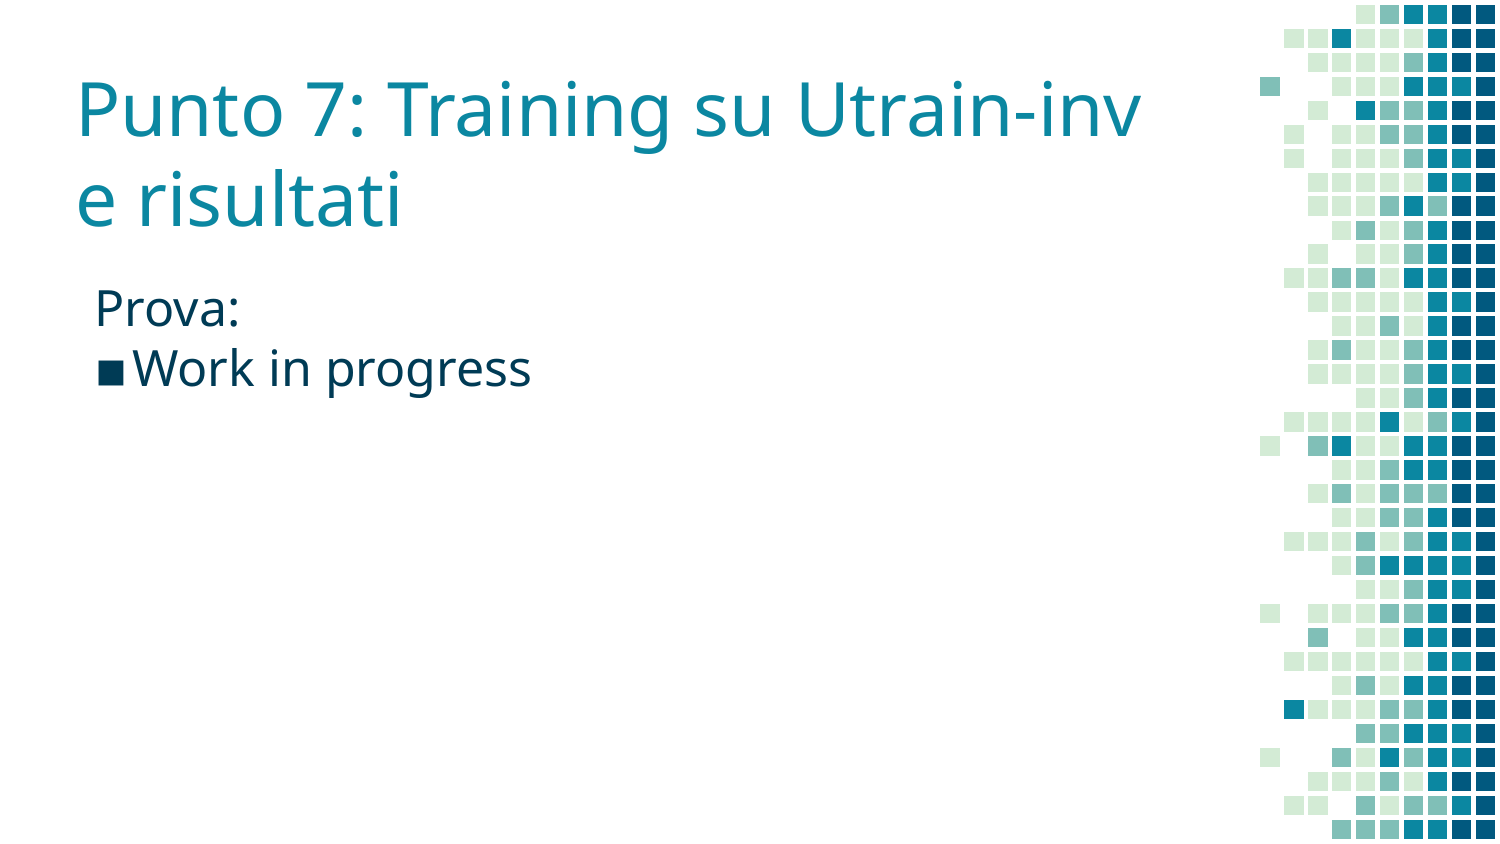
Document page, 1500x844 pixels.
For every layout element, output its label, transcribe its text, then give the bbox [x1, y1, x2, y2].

title Punto 7: Training su Utrain-inv e risultati [60, 61, 1225, 257]
list Prova: Work in progress [42, 261, 1225, 787]
